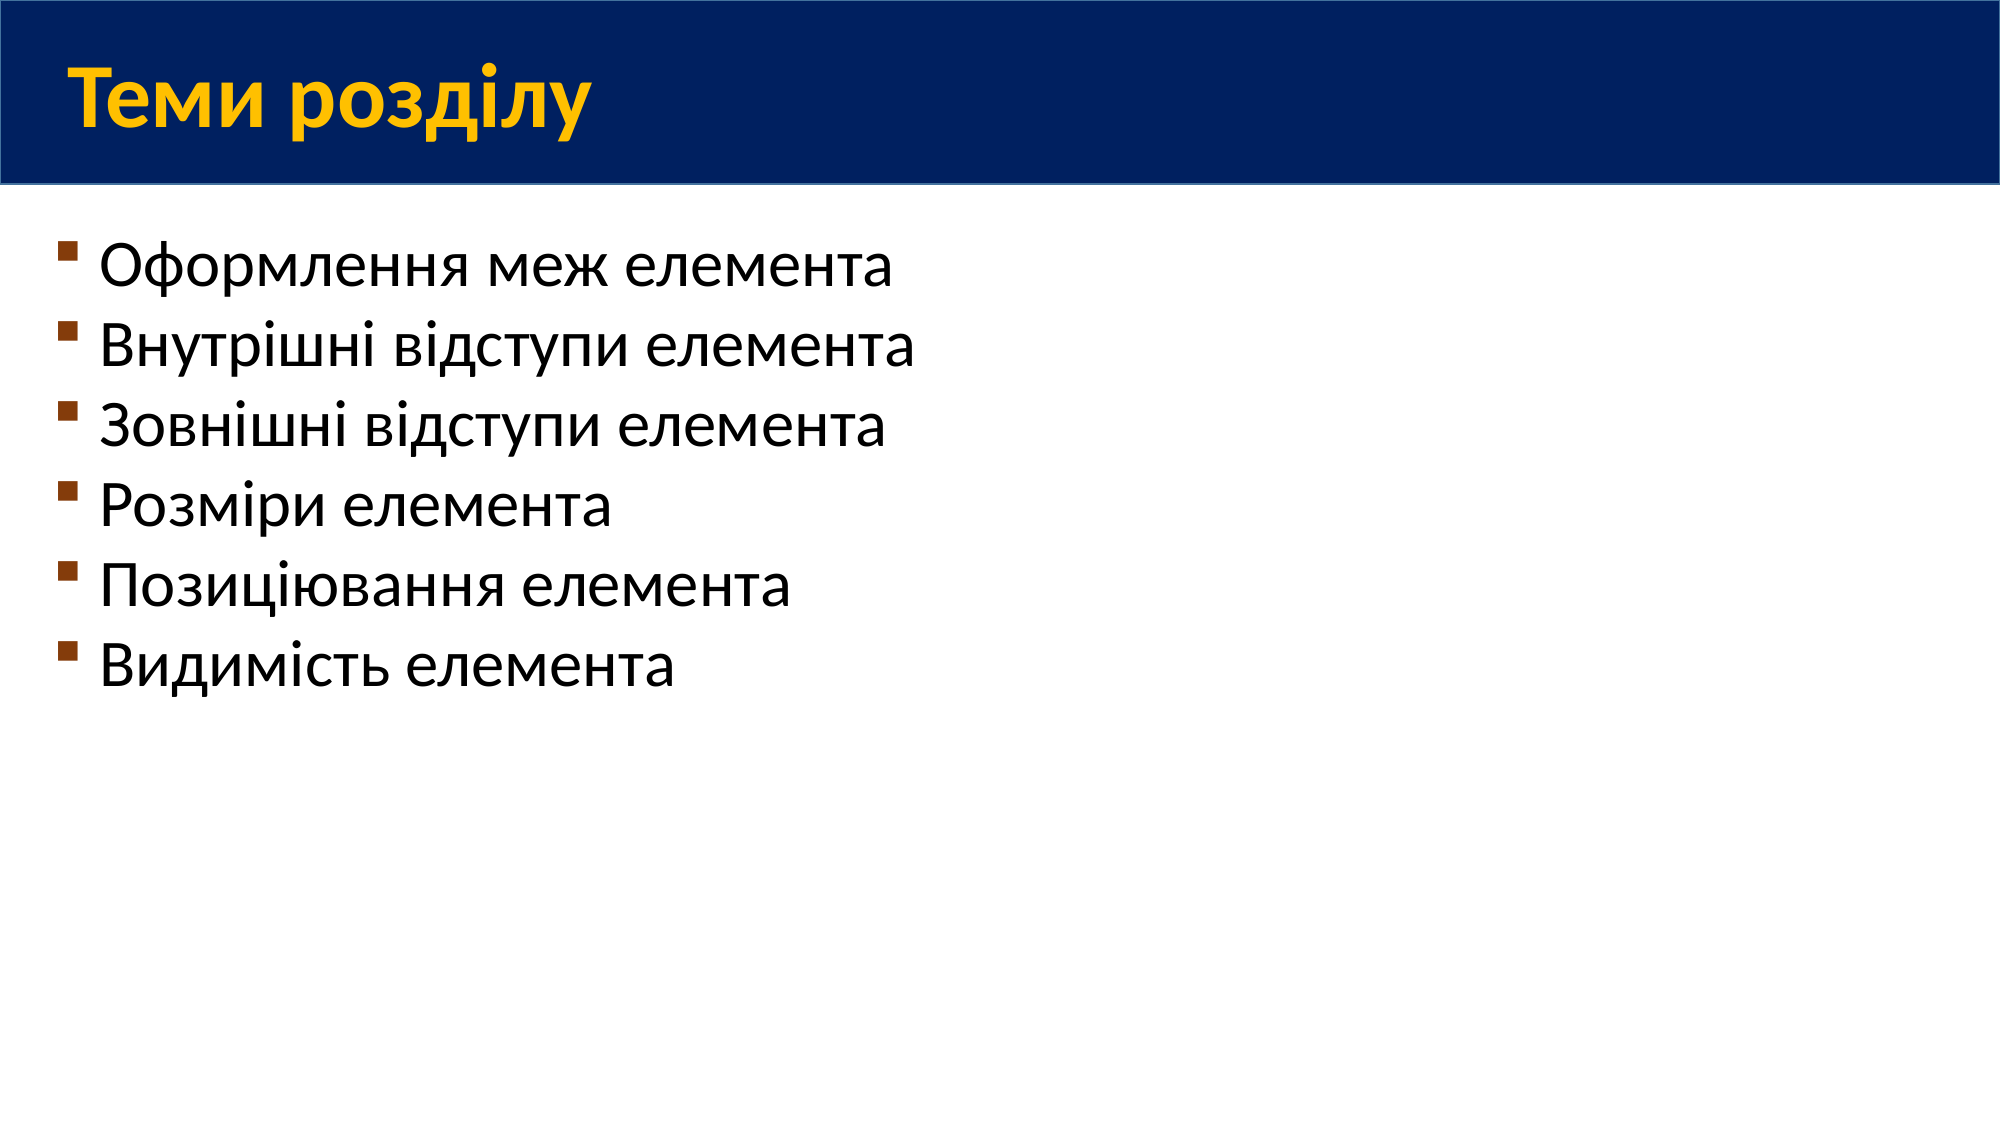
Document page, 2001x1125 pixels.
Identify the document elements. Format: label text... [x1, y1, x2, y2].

text_box [0, 0, 2000, 185]
text_box Оформлення меж елемента Внутрішні відступи елемента Зовнішні відступи елемента Розміри елемента Позиціювання елемента Видимість елемента [38, 212, 1591, 708]
text_box Теми розділу [52, 28, 1972, 154]
